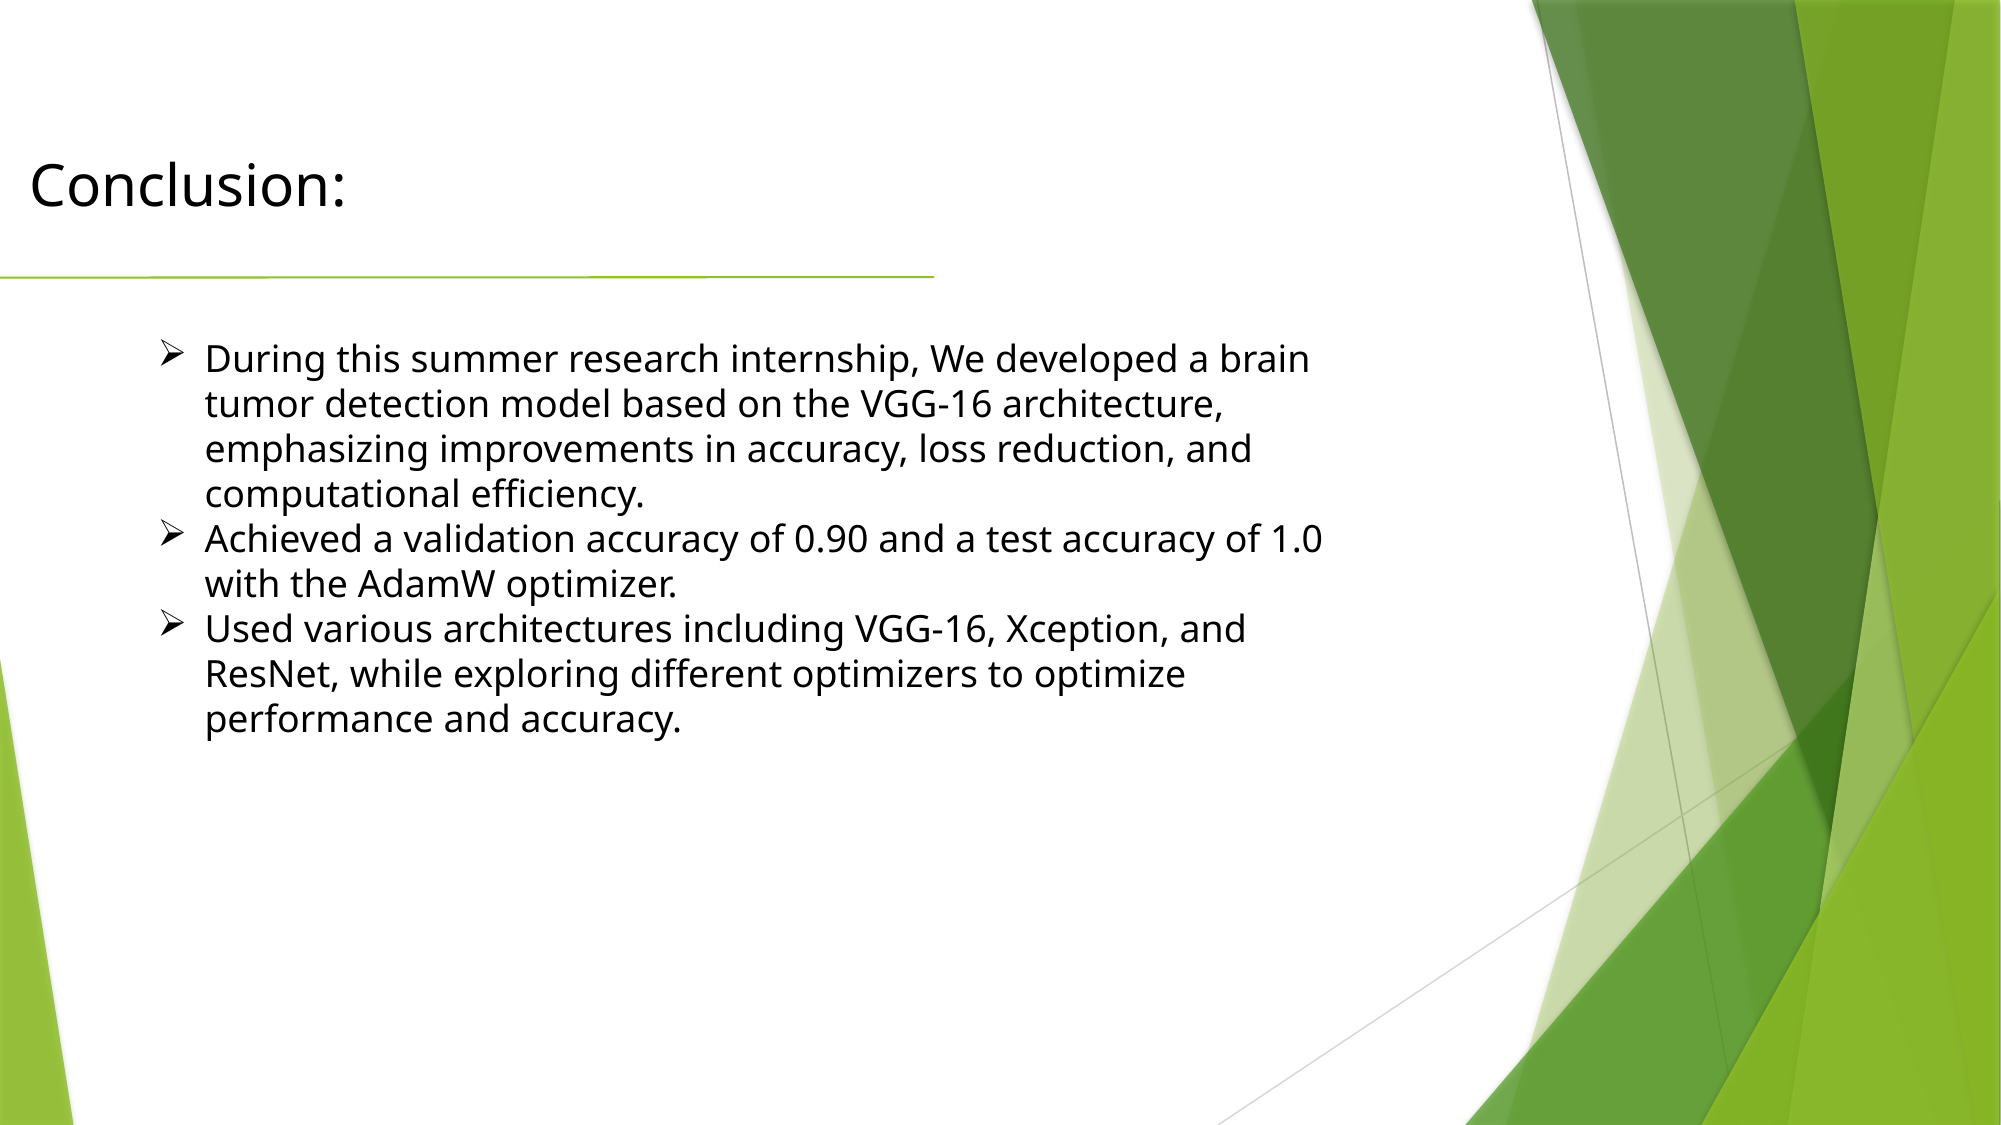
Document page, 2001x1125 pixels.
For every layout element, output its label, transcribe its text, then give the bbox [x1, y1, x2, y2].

text_box Conclusion: [14, 140, 771, 226]
text_box During this summer research internship, We developed a brain tumor detection model based on the VGG-16 architecture, emphasizing improvements in accuracy, loss reduction, and computational efficiency. Achieved a validation accuracy of 0.90 and a test accuracy of 1.0 with the AdamW optimizer. Used various architectures including VGG-16, Xception, and ResNet, while exploring different optimizers to optimize performance and accuracy. [142, 327, 1370, 793]
